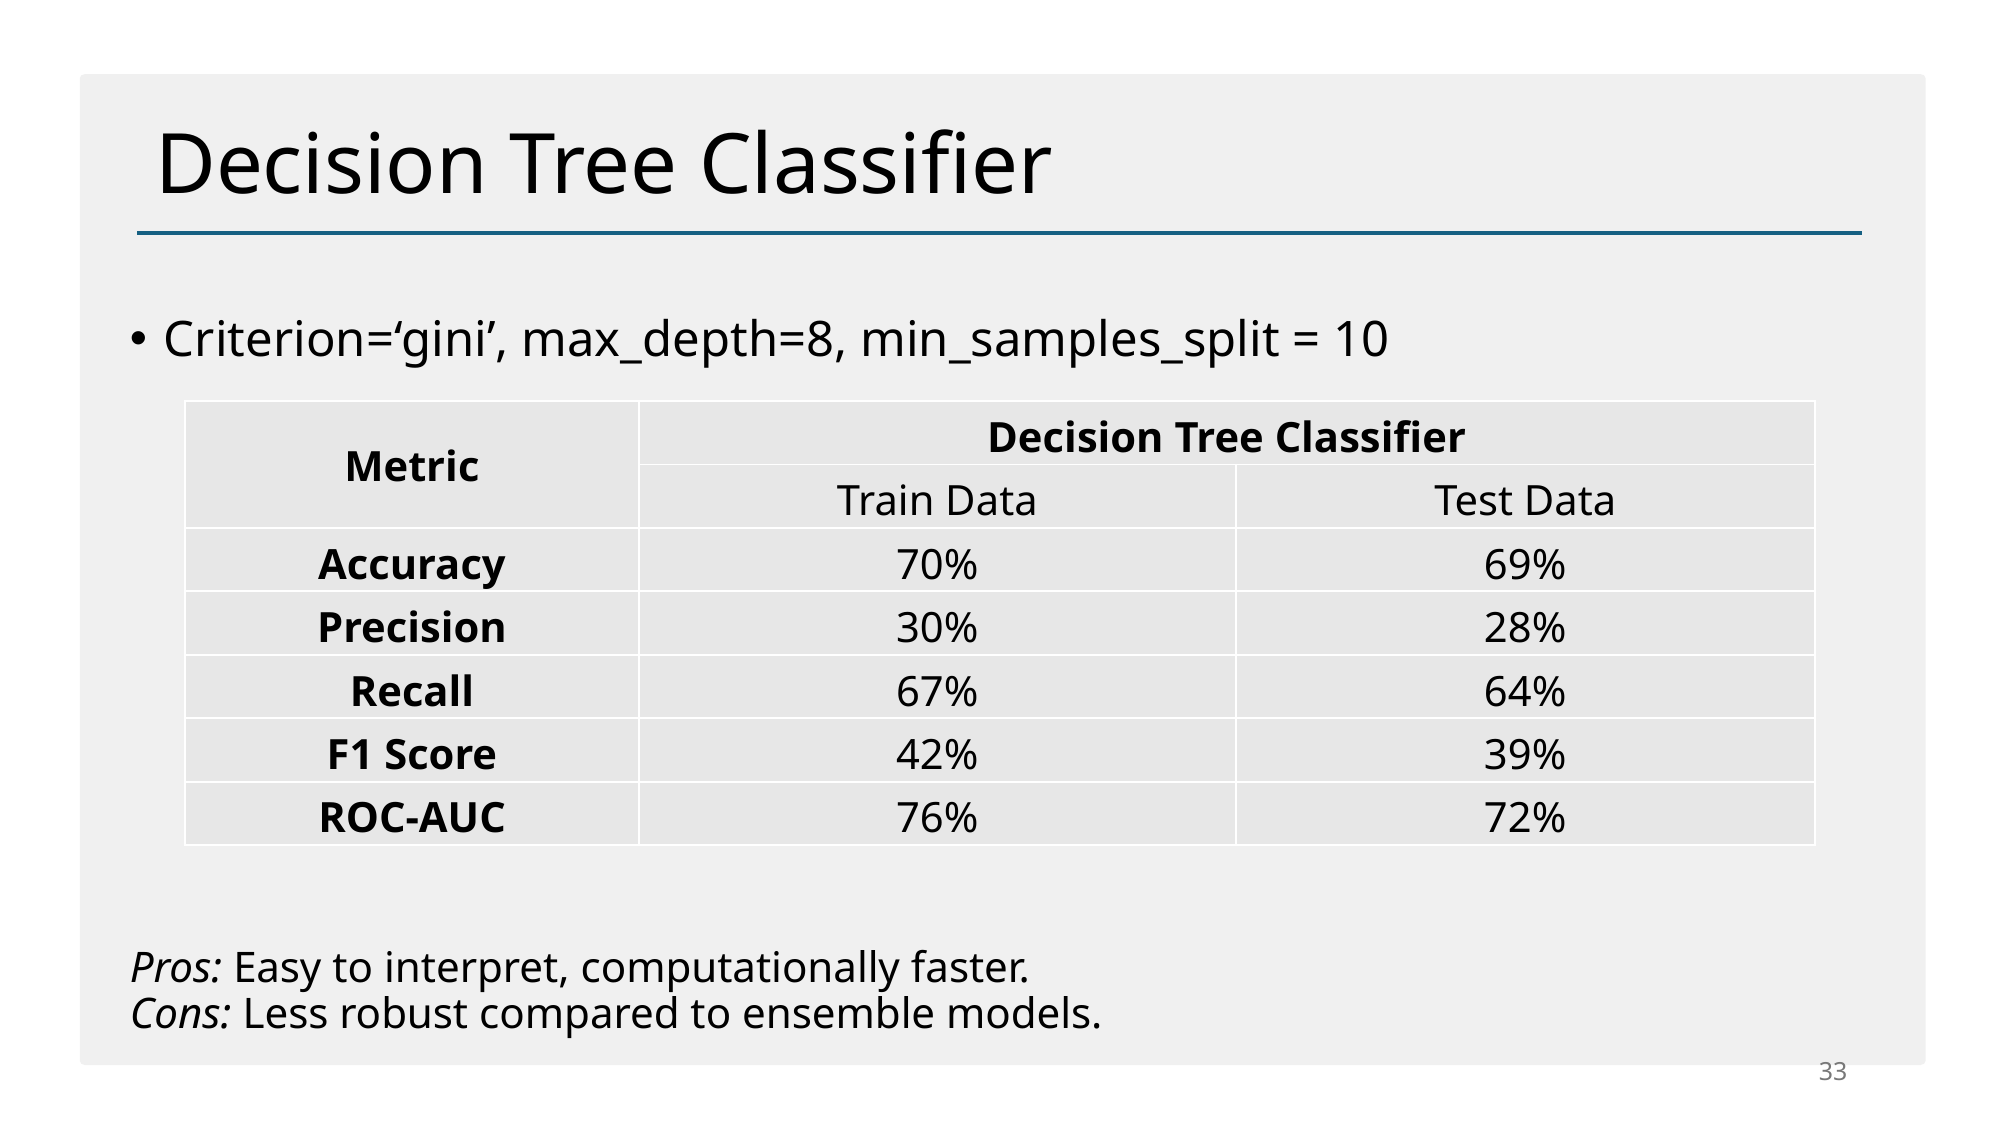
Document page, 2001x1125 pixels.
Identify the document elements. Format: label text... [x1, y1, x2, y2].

table_cell Precision [186, 592, 638, 654]
table_cell 39% [1237, 719, 1814, 781]
list Criterion=‘gini’, max_depth=8, min_samples_split = 10 Pros: Easy to interpret, computationally faster. Cons: Less robust compared to ensemble models. [114, 307, 1886, 1052]
table_cell F1 Score [186, 719, 638, 781]
table_cell 42% [640, 719, 1235, 781]
table_cell 76% [640, 783, 1235, 844]
table_cell 64% [1237, 656, 1814, 717]
table_cell Test Data [1237, 465, 1814, 527]
table_cell 28% [1237, 592, 1814, 654]
table_cell Train Data [640, 465, 1235, 527]
table_header Decision Tree Classifier [640, 402, 1814, 464]
table_cell ROC-AUC [186, 783, 638, 844]
table_cell 70% [640, 529, 1235, 590]
title Decision Tree Classifier [140, 104, 1866, 229]
table_cell 30% [640, 592, 1235, 654]
table_cell 72% [1237, 783, 1814, 844]
table_header Metric [186, 402, 638, 527]
slide_number 33 [1412, 1042, 1863, 1103]
table_cell Recall [186, 656, 638, 717]
table_cell 67% [640, 656, 1235, 717]
table_cell Accuracy [186, 529, 638, 590]
table_cell 69% [1237, 529, 1814, 590]
